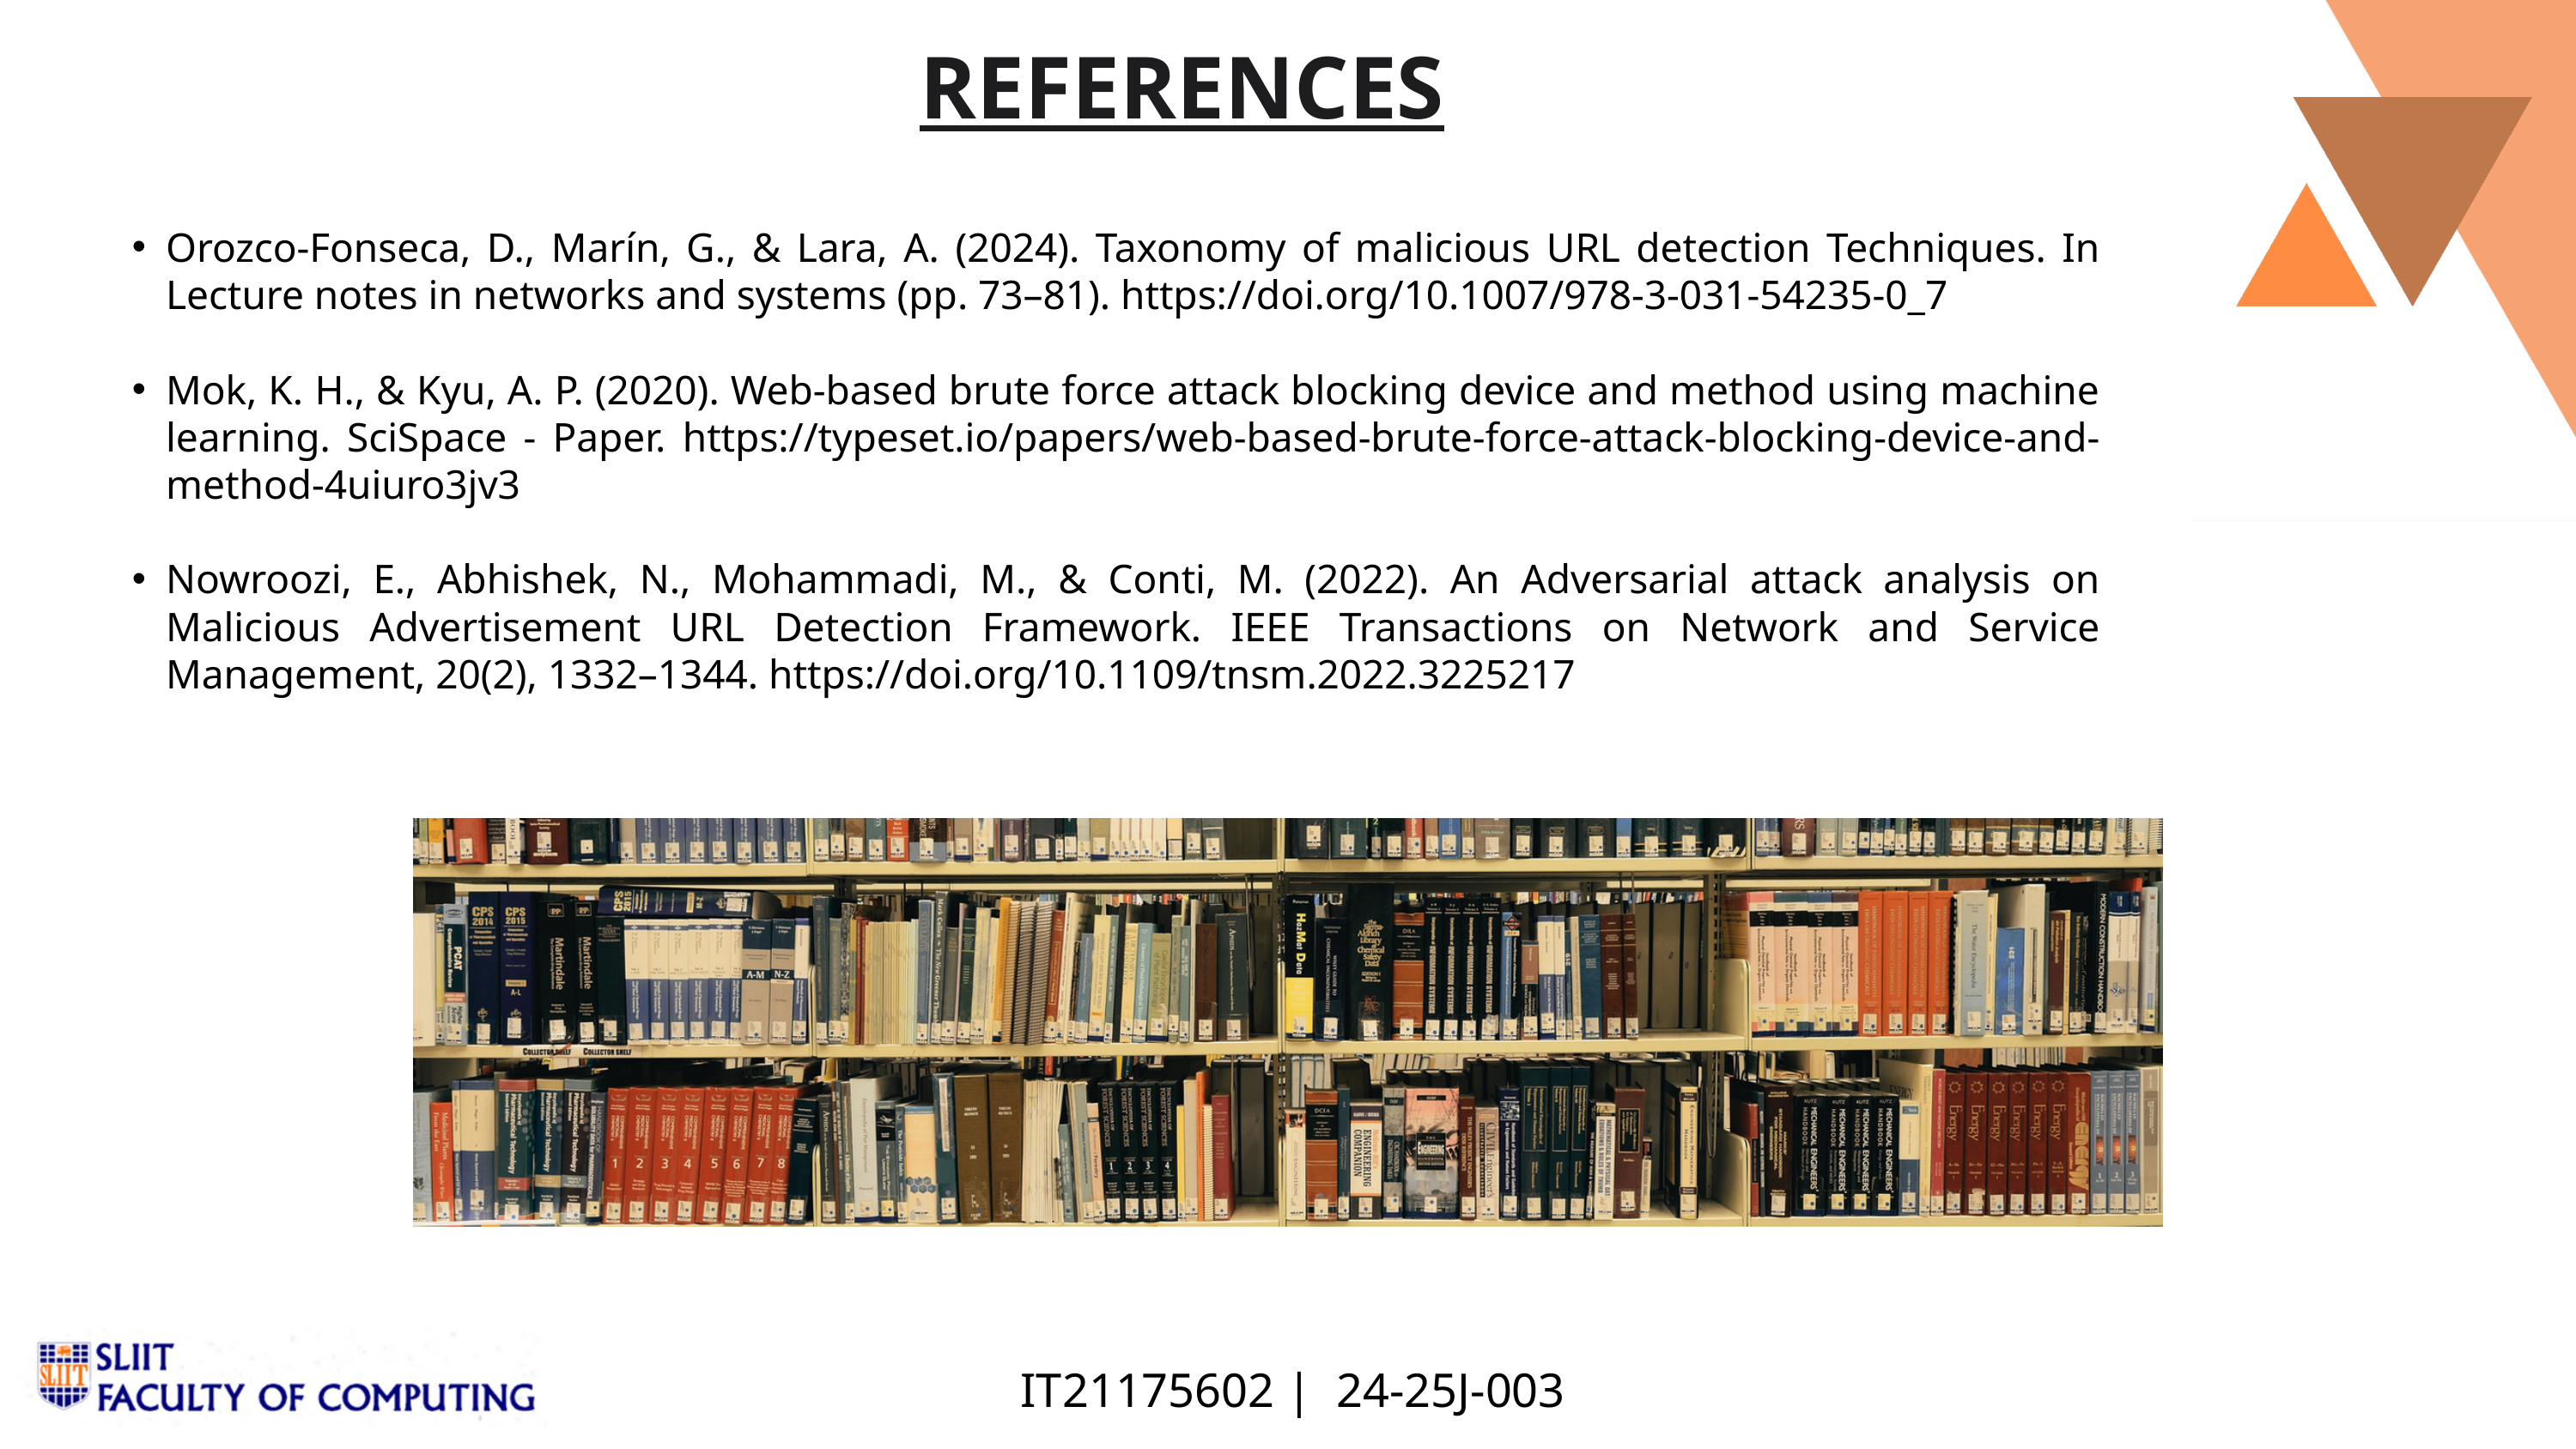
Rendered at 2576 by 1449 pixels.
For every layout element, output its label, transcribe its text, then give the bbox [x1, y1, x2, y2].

text_box [2236, 183, 2377, 307]
text_box REFERENCES [920, 15, 1656, 136]
text_box [2293, 97, 2533, 307]
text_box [412, 818, 2164, 1228]
text_box Orozco-Fonseca, D., Marín, G., & Lara, A. (2024). Taxonomy of malicious URL detection Techniques. In Lecture notes in networks and systems (pp. 73–81). https://doi.org/10.1007/978-3-031-54235-0_7 Mok, K. H., & Kyu, A. P. (2020). Web-based brute force attack blocking device and method using machine learning. SciSpace - Paper. https://typeset.io/papers/web-based-brute-force-attack-blocking-device-and-method-4uiuro3jv3 Nowroozi, E., Abhishek, N., Mohammadi, M., & Conti, M. (2022). An Adversarial attack analysis on Malicious Advertisement URL Detection Framework. IEEE Transactions on Network and Service Management, 20(2), 1332–1344. https://doi.org/10.1109/tnsm.2022.3225217 [98, 222, 2100, 697]
text_box IT21175602 | 24-25J-003 [687, 1351, 1899, 1417]
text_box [18, 1319, 557, 1426]
text_box [2193, 0, 2576, 521]
